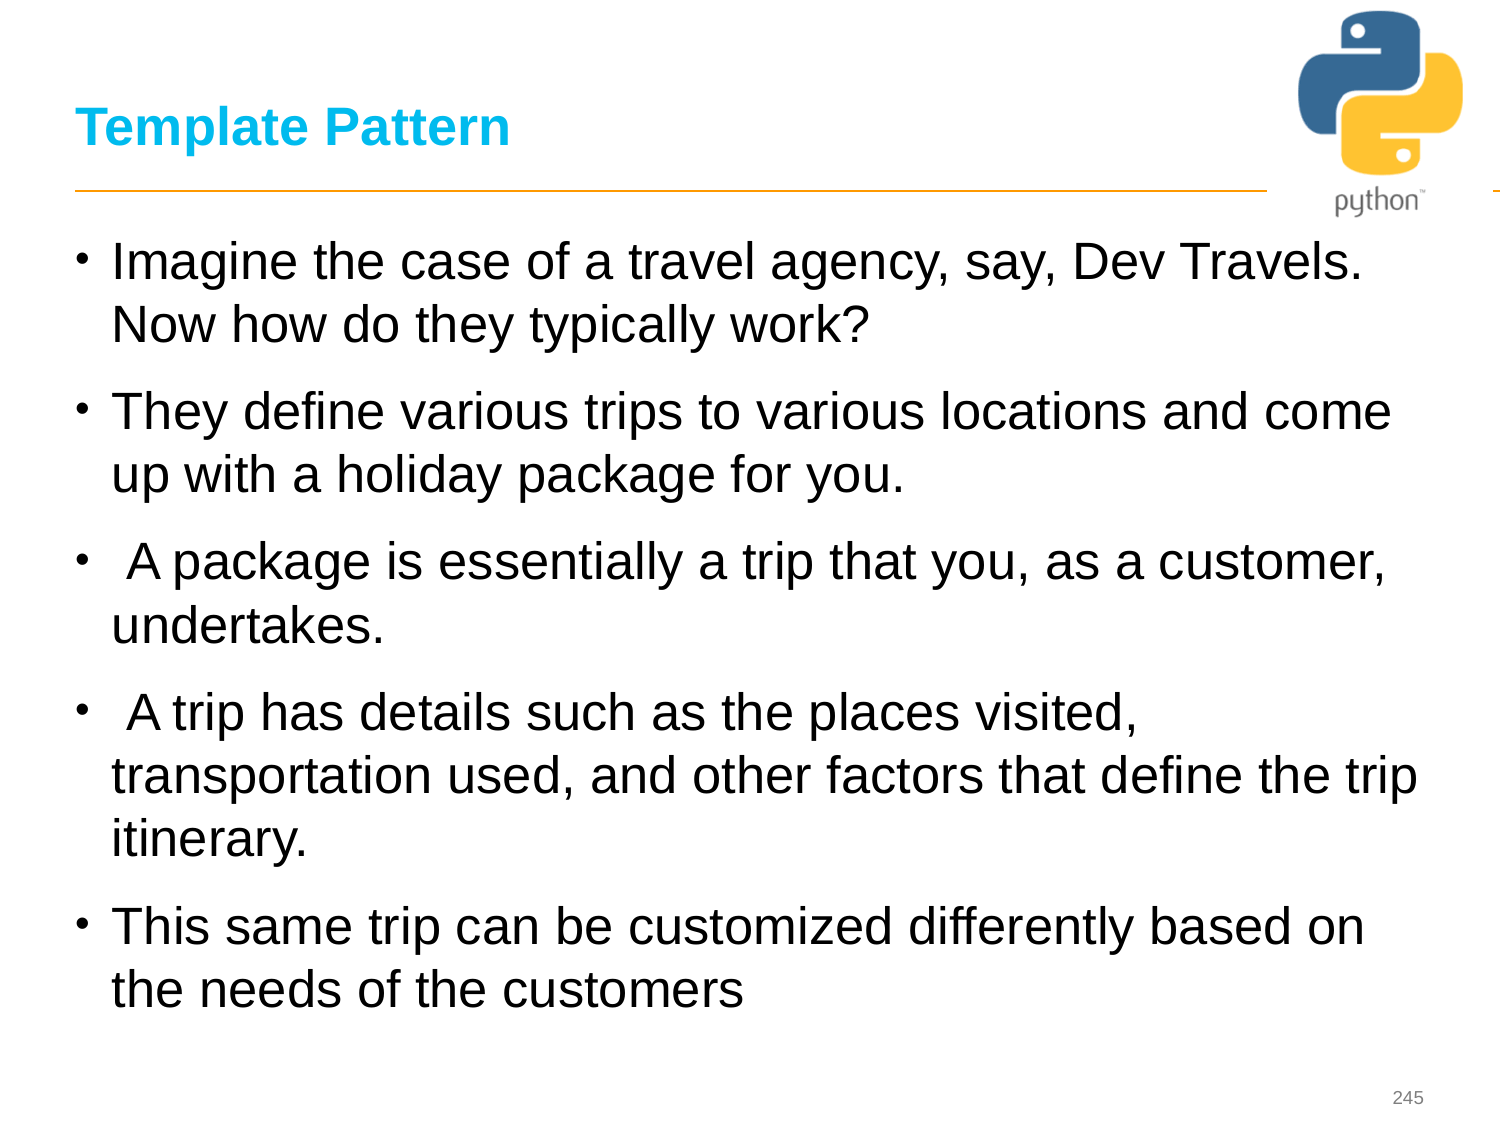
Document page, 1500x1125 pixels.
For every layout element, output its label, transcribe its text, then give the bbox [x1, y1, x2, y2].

list Imagine the case of a travel agency, say, Dev Travels. Now how do they typically work? They define various trips to various locations and come up with a holiday package for you. A package is essentially a trip that you, as a customer, undertakes. A trip has details such as the places visited, transportation used, and other factors that define the trip itinerary. This same trip can be customized differently based on the needs of the customers [75, 226, 1425, 1018]
picture [1267, 5, 1493, 222]
title Template Pattern [75, 27, 1422, 157]
